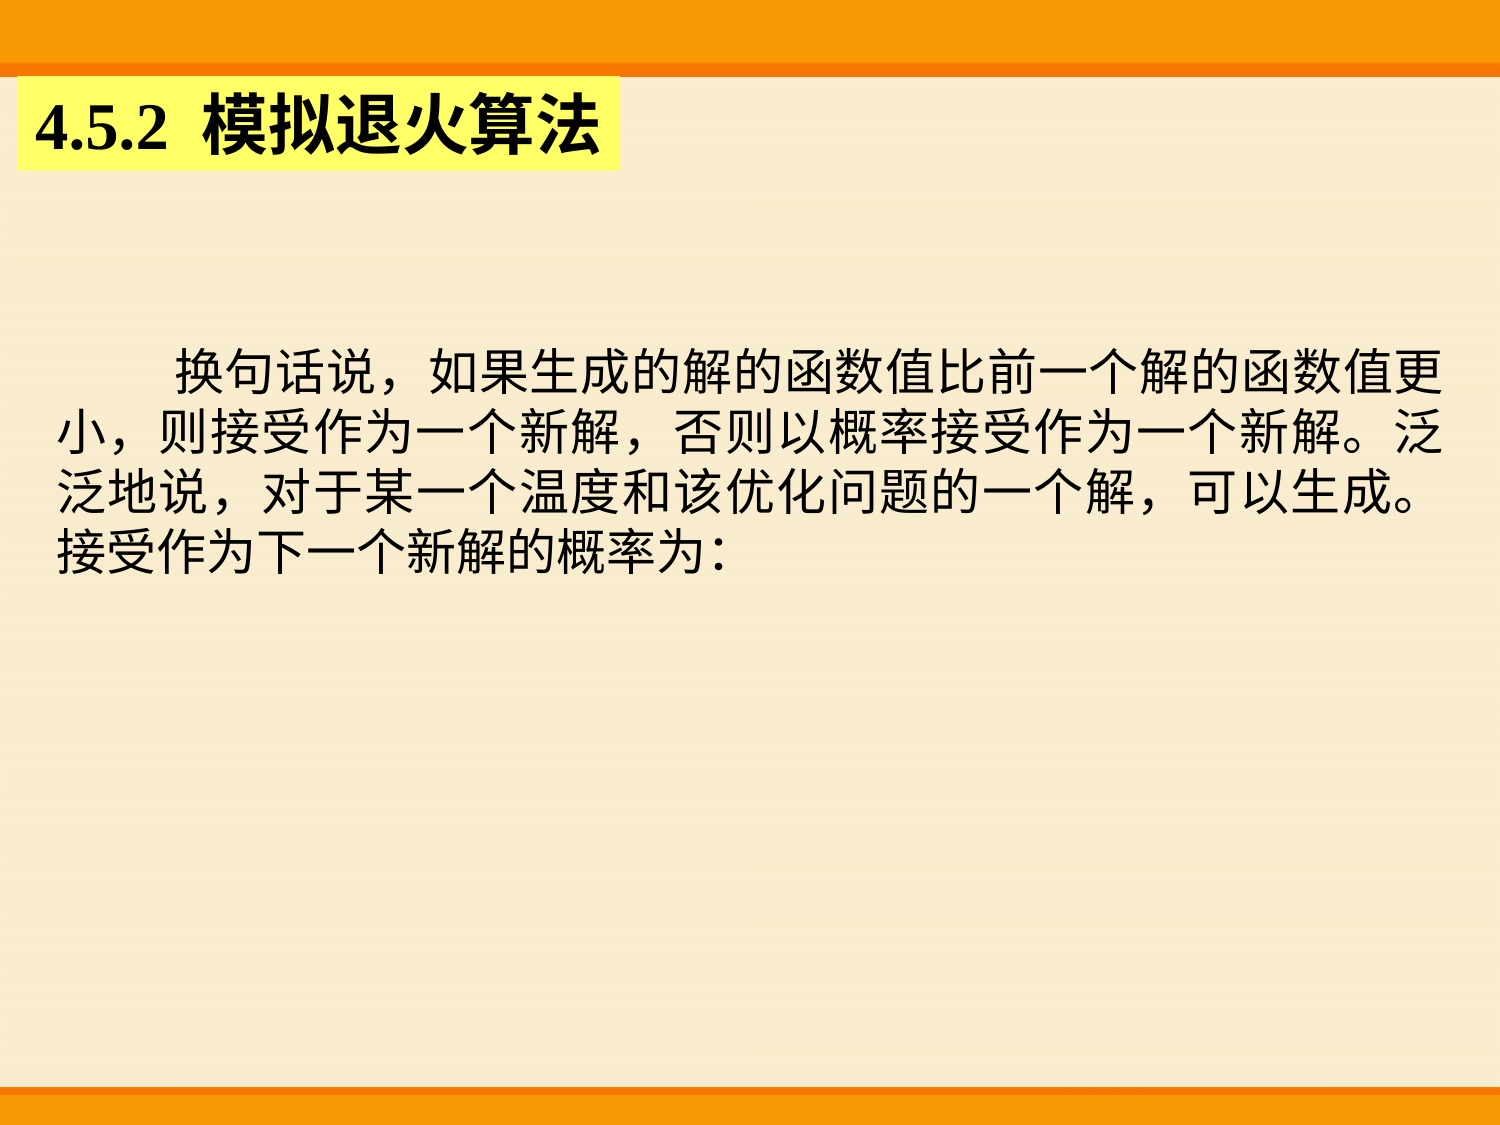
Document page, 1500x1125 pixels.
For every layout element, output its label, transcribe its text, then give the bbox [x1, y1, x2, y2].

text_box 4.5.2 模拟退火算法 [17, 76, 621, 171]
picture [0, 0, 1500, 1125]
